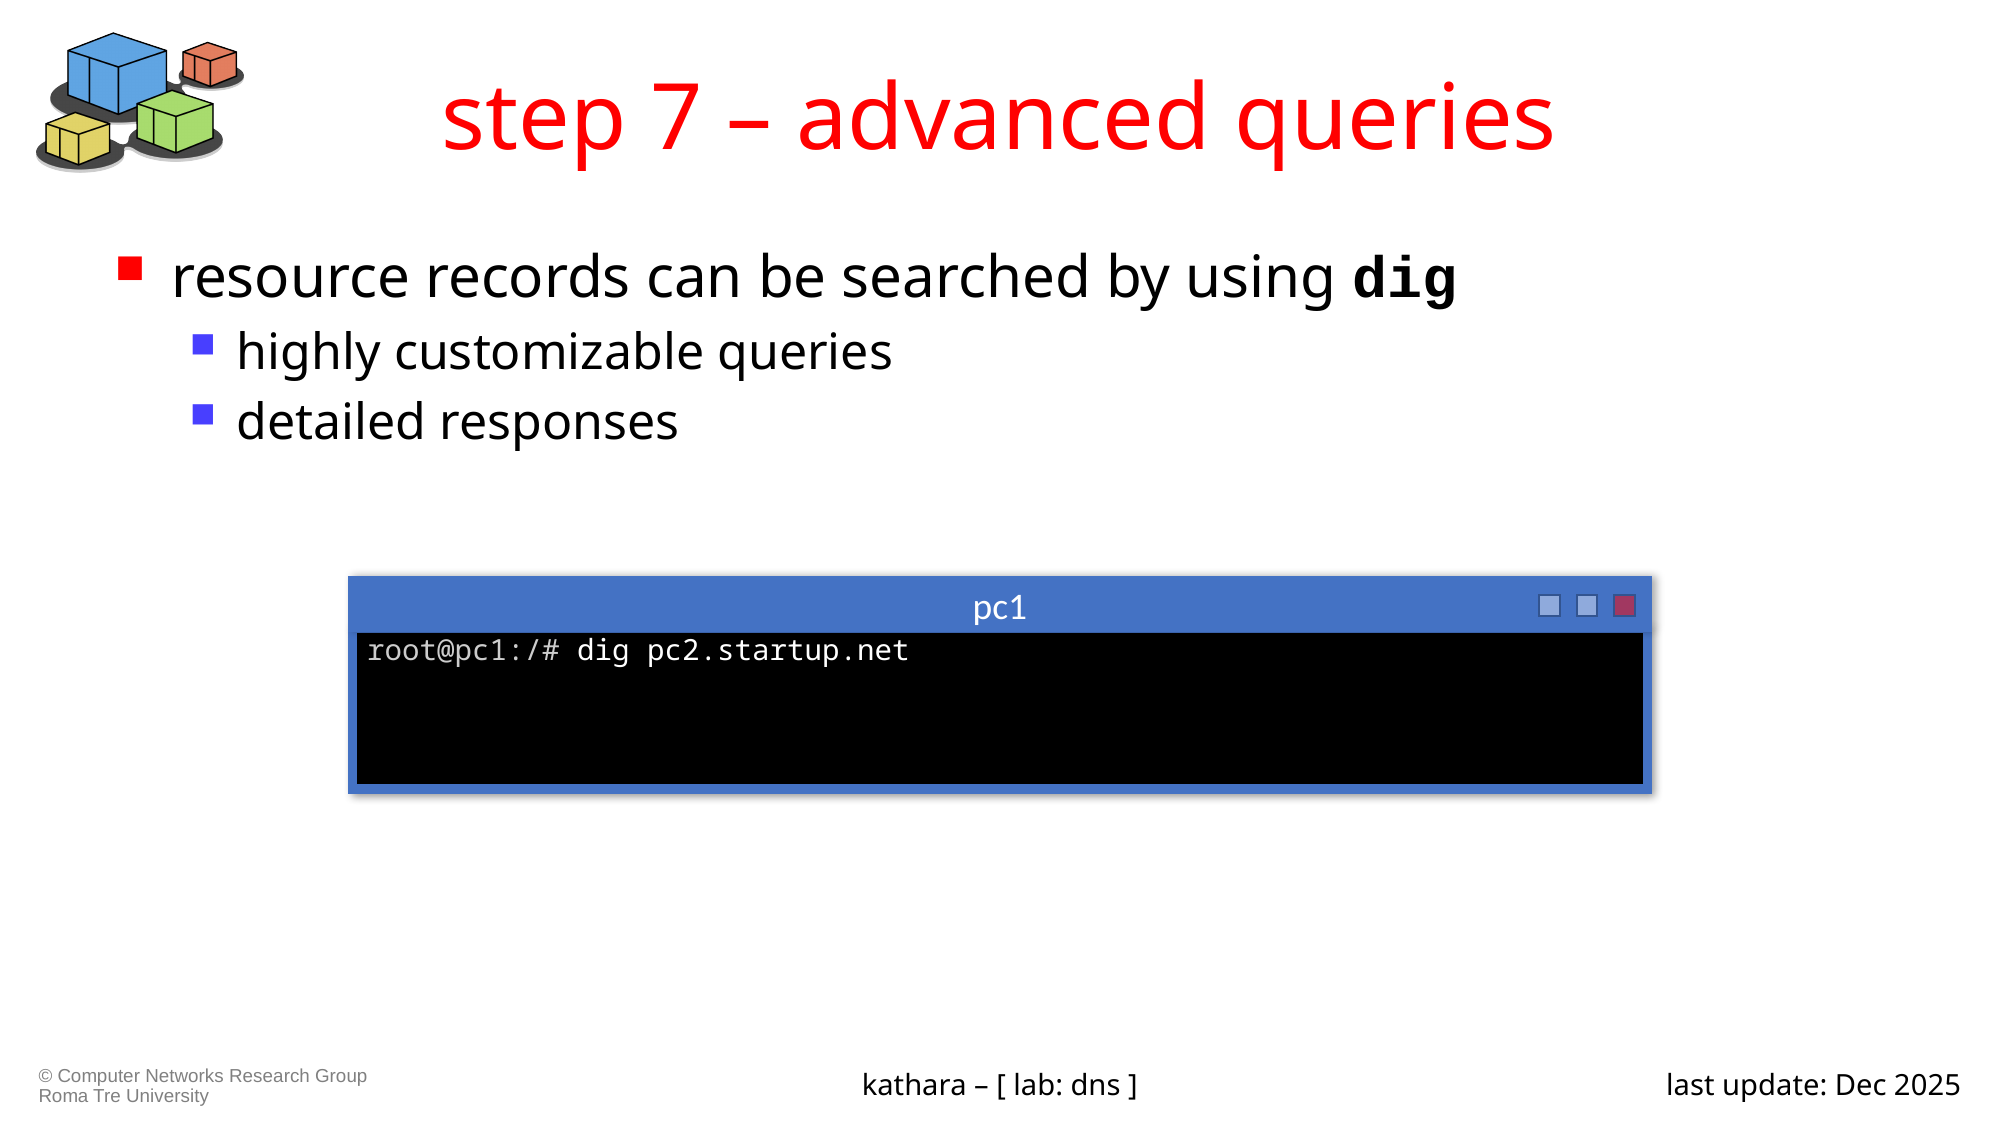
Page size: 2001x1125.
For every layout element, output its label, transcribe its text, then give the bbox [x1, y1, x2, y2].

list resource records can be searched by using dig highly customizable queries detailed responses [99, 231, 1900, 1005]
title step 7 – advanced queries [99, 19, 1900, 207]
picture [36, 32, 99, 173]
footer kathara – [ lab: dns ] [511, 1058, 1489, 1114]
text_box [352, 580, 1648, 790]
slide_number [1519, 1058, 1977, 1114]
